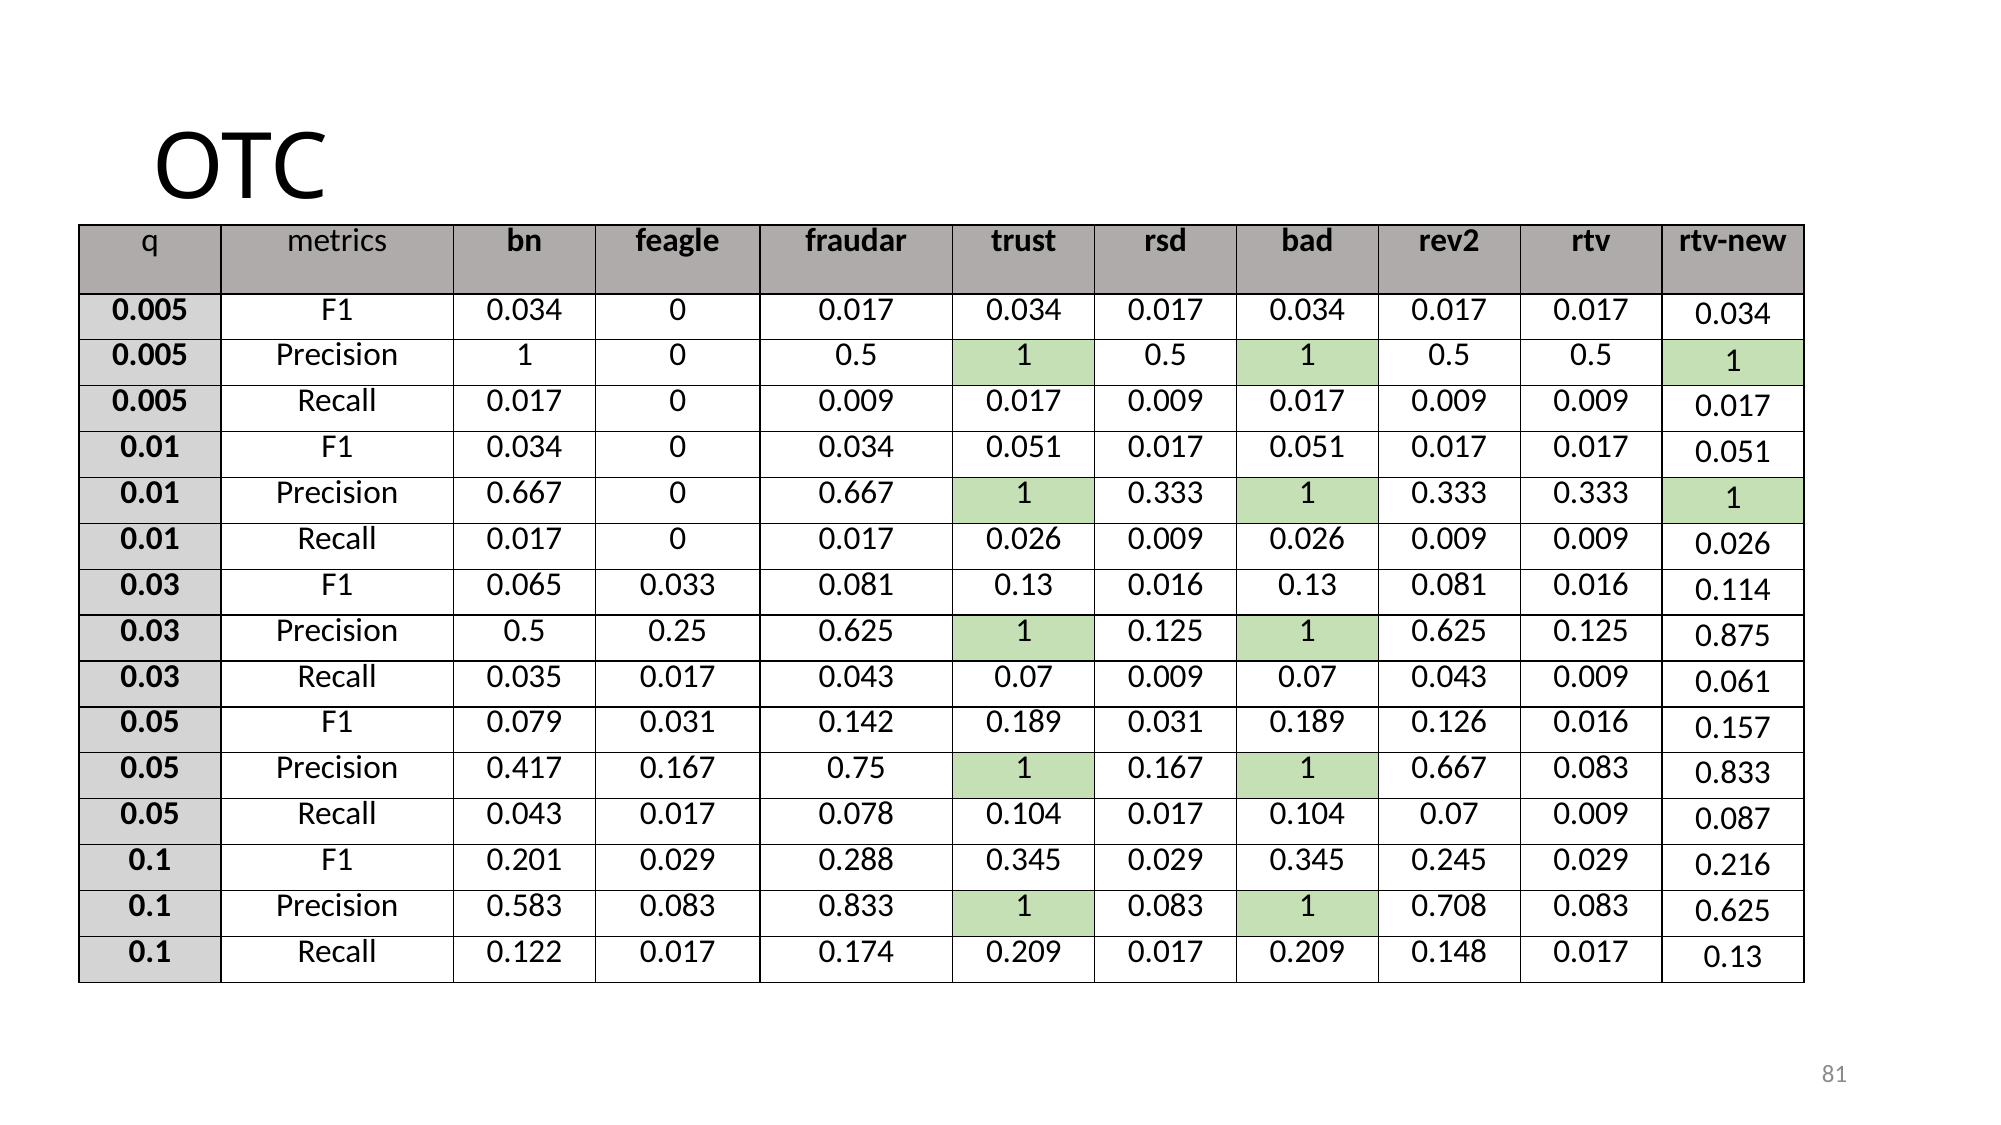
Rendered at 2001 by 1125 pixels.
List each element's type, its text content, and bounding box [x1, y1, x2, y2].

table_cell 0.017 [596, 662, 759, 706]
table_cell Recall [222, 937, 453, 982]
table_cell 0 [596, 340, 759, 385]
table_cell 0.201 [454, 845, 595, 890]
table_cell 0.005 [80, 295, 220, 339]
table_cell 0.031 [596, 708, 759, 752]
table_cell 0.034 [454, 432, 595, 477]
table_cell 0.009 [1521, 386, 1661, 431]
table_cell 0.005 [80, 386, 220, 431]
table_cell 0.05 [80, 799, 220, 844]
table_cell 0.333 [1379, 478, 1520, 523]
table_cell 0 [596, 386, 759, 431]
table_cell 0.017 [1095, 937, 1236, 982]
table_cell 0.01 [80, 524, 220, 569]
table_cell Recall [222, 386, 453, 431]
table_cell 0.081 [1379, 570, 1520, 614]
table_cell 0.017 [761, 524, 952, 569]
table_cell 0.017 [761, 295, 952, 339]
table_header trust [953, 226, 1094, 293]
table_cell Precision [222, 478, 453, 523]
table_cell 1 [1237, 616, 1378, 660]
table_cell 0.1 [80, 845, 220, 890]
table_cell F1 [222, 845, 453, 890]
table_cell 0.189 [1237, 708, 1378, 752]
table_cell 0.017 [1521, 295, 1661, 339]
table_cell 0.009 [1379, 386, 1520, 431]
table_cell 0.667 [761, 478, 952, 523]
table_cell 0.029 [596, 845, 759, 890]
table_cell 0.043 [454, 799, 595, 844]
table_cell 0.104 [953, 799, 1094, 844]
table_cell 0.625 [1379, 616, 1520, 660]
table_cell Precision [222, 753, 453, 798]
table_cell 0.017 [454, 524, 595, 569]
table_cell 0.01 [80, 432, 220, 477]
table_cell 0.017 [1095, 295, 1236, 339]
table_cell 0.125 [1095, 616, 1236, 660]
table_cell 0.029 [1521, 845, 1661, 890]
table_cell 0.016 [1521, 570, 1661, 614]
table_cell Precision [222, 891, 453, 936]
table_cell 0.081 [761, 570, 952, 614]
slide_number 81 [1412, 1042, 1863, 1103]
table_cell 0.5 [1095, 340, 1236, 385]
table_cell 0.157 [1663, 708, 1803, 752]
table_cell 0.017 [1095, 432, 1236, 477]
table_cell 0.75 [761, 753, 952, 798]
table_cell 0.017 [1379, 432, 1520, 477]
table_cell 0.083 [1095, 891, 1236, 936]
table_cell 0.209 [1237, 937, 1378, 982]
table_cell 0.065 [454, 570, 595, 614]
table_cell 0.009 [1521, 799, 1661, 844]
table_cell 0.03 [80, 570, 220, 614]
table_cell F1 [222, 708, 453, 752]
table_cell 1 [953, 891, 1094, 936]
table_cell 0.035 [454, 662, 595, 706]
table_cell 1 [1663, 340, 1803, 385]
table_header metrics [222, 226, 453, 293]
table_cell 0.017 [596, 937, 759, 982]
table_cell 0.051 [953, 432, 1094, 477]
table_cell 1 [953, 616, 1094, 660]
table_cell 1 [454, 340, 595, 385]
table_cell 0.017 [1237, 386, 1378, 431]
table_cell 0.043 [1379, 662, 1520, 706]
table_cell 1 [1237, 478, 1378, 523]
table_cell 0.03 [80, 662, 220, 706]
table_cell 0.288 [761, 845, 952, 890]
table_header bn [454, 226, 595, 293]
table_cell Precision [222, 616, 453, 660]
table_cell 0.017 [1095, 799, 1236, 844]
table_cell 0.5 [761, 340, 952, 385]
table_cell 0 [596, 432, 759, 477]
table_cell 0.051 [1237, 432, 1378, 477]
table_cell 0.017 [953, 386, 1094, 431]
table_cell 0.087 [1663, 799, 1803, 844]
table_cell 0.009 [1095, 524, 1236, 569]
table_cell 0.005 [80, 340, 220, 385]
table_cell 0 [596, 295, 759, 339]
table_header rtv-new [1663, 226, 1803, 293]
table_cell 0.083 [1521, 753, 1661, 798]
table_cell 0.345 [1237, 845, 1378, 890]
table_cell 0.583 [454, 891, 595, 936]
table_cell 0.009 [761, 386, 952, 431]
table_cell 0.009 [1379, 524, 1520, 569]
table_cell Recall [222, 799, 453, 844]
table_cell 0.033 [596, 570, 759, 614]
table_cell 0.209 [953, 937, 1094, 982]
table_cell Precision [222, 340, 453, 385]
table_cell 0.1 [80, 937, 220, 982]
table_cell 0.034 [454, 295, 595, 339]
table_cell F1 [222, 432, 453, 477]
table_cell 0.05 [80, 708, 220, 752]
table_cell 0.13 [953, 570, 1094, 614]
table_cell 0.667 [1379, 753, 1520, 798]
table_cell 1 [1663, 478, 1803, 523]
table_cell 0.667 [454, 478, 595, 523]
table_cell 0.031 [1095, 708, 1236, 752]
table_cell 0.017 [1521, 937, 1661, 982]
table_cell 0.104 [1237, 799, 1378, 844]
table_cell 0.333 [1095, 478, 1236, 523]
table_cell 0.126 [1379, 708, 1520, 752]
table_cell 0.05 [80, 753, 220, 798]
table_cell 1 [1237, 340, 1378, 385]
table_cell 0.5 [454, 616, 595, 660]
table_cell 0 [596, 478, 759, 523]
table_cell 0.07 [1237, 662, 1378, 706]
table_cell 0.114 [1663, 570, 1803, 614]
table_cell 0.5 [1379, 340, 1520, 385]
table_header feagle [596, 226, 759, 293]
table_cell 0.1 [80, 891, 220, 936]
table_header bad [1237, 226, 1378, 293]
table_cell 0.07 [1379, 799, 1520, 844]
table_cell 0.026 [1237, 524, 1378, 569]
table_cell 0.017 [1379, 295, 1520, 339]
table_cell 0.083 [596, 891, 759, 936]
table_cell 0.625 [1663, 891, 1803, 936]
table_cell 0.061 [1663, 662, 1803, 706]
table_header rsd [1095, 226, 1236, 293]
table_cell 0.25 [596, 616, 759, 660]
table_cell 0.016 [1095, 570, 1236, 614]
table_cell 0.333 [1521, 478, 1661, 523]
table_cell 0.189 [953, 708, 1094, 752]
table_cell 0.148 [1379, 937, 1520, 982]
table_cell 0.122 [454, 937, 595, 982]
table_cell 0.017 [454, 386, 595, 431]
table_cell 0.625 [761, 616, 952, 660]
table_cell 0.078 [761, 799, 952, 844]
table_cell 0.07 [953, 662, 1094, 706]
table_cell 0.345 [953, 845, 1094, 890]
table_cell 0.13 [1663, 937, 1803, 982]
table_header rev2 [1379, 226, 1520, 293]
table_cell 0.026 [1663, 524, 1803, 569]
table_cell 0.026 [953, 524, 1094, 569]
table_cell 0.5 [1521, 340, 1661, 385]
table_header fraudar [761, 226, 952, 293]
table_cell 0.125 [1521, 616, 1661, 660]
table_cell 0.016 [1521, 708, 1661, 752]
table_cell 0.174 [761, 937, 952, 982]
table_cell 0.245 [1379, 845, 1520, 890]
table_cell Recall [222, 662, 453, 706]
table_cell 0.083 [1521, 891, 1661, 936]
table_cell 0.034 [1237, 295, 1378, 339]
table_cell 0.017 [1663, 386, 1803, 431]
table_cell 0.009 [1095, 662, 1236, 706]
table_cell 0.833 [761, 891, 952, 936]
table_cell 0.034 [761, 432, 952, 477]
table_header q [80, 226, 220, 293]
table_header rtv [1521, 226, 1661, 293]
table_cell 0.034 [1663, 295, 1803, 339]
table_cell 0.043 [761, 662, 952, 706]
table_cell 0.417 [454, 753, 595, 798]
table_cell F1 [222, 570, 453, 614]
table_cell 1 [953, 478, 1094, 523]
table_cell F1 [222, 295, 453, 339]
table_cell 0.03 [80, 616, 220, 660]
table_cell 0.029 [1095, 845, 1236, 890]
table_cell 0.051 [1663, 432, 1803, 477]
table_cell 0.142 [761, 708, 952, 752]
table_cell 0.017 [1521, 432, 1661, 477]
table_cell 0.079 [454, 708, 595, 752]
table_cell Recall [222, 524, 453, 569]
table_cell 1 [1237, 753, 1378, 798]
table_cell 0.216 [1663, 845, 1803, 890]
table_cell 0.708 [1379, 891, 1520, 936]
table_cell 0.167 [596, 753, 759, 798]
table_cell 0.833 [1663, 753, 1803, 798]
table_cell 1 [953, 340, 1094, 385]
table_cell 0.009 [1521, 662, 1661, 706]
table_cell 1 [953, 753, 1094, 798]
table_cell 1 [1237, 891, 1378, 936]
table_cell 0.167 [1095, 753, 1236, 798]
title OTC [137, 59, 1863, 278]
table_cell 0.01 [80, 478, 220, 523]
table_cell 0.034 [953, 295, 1094, 339]
table_cell 0.009 [1521, 524, 1661, 569]
table_cell 0.017 [596, 799, 759, 844]
table_cell 0.009 [1095, 386, 1236, 431]
table_cell 0 [596, 524, 759, 569]
table_cell 0.875 [1663, 616, 1803, 660]
table_cell 0.13 [1237, 570, 1378, 614]
